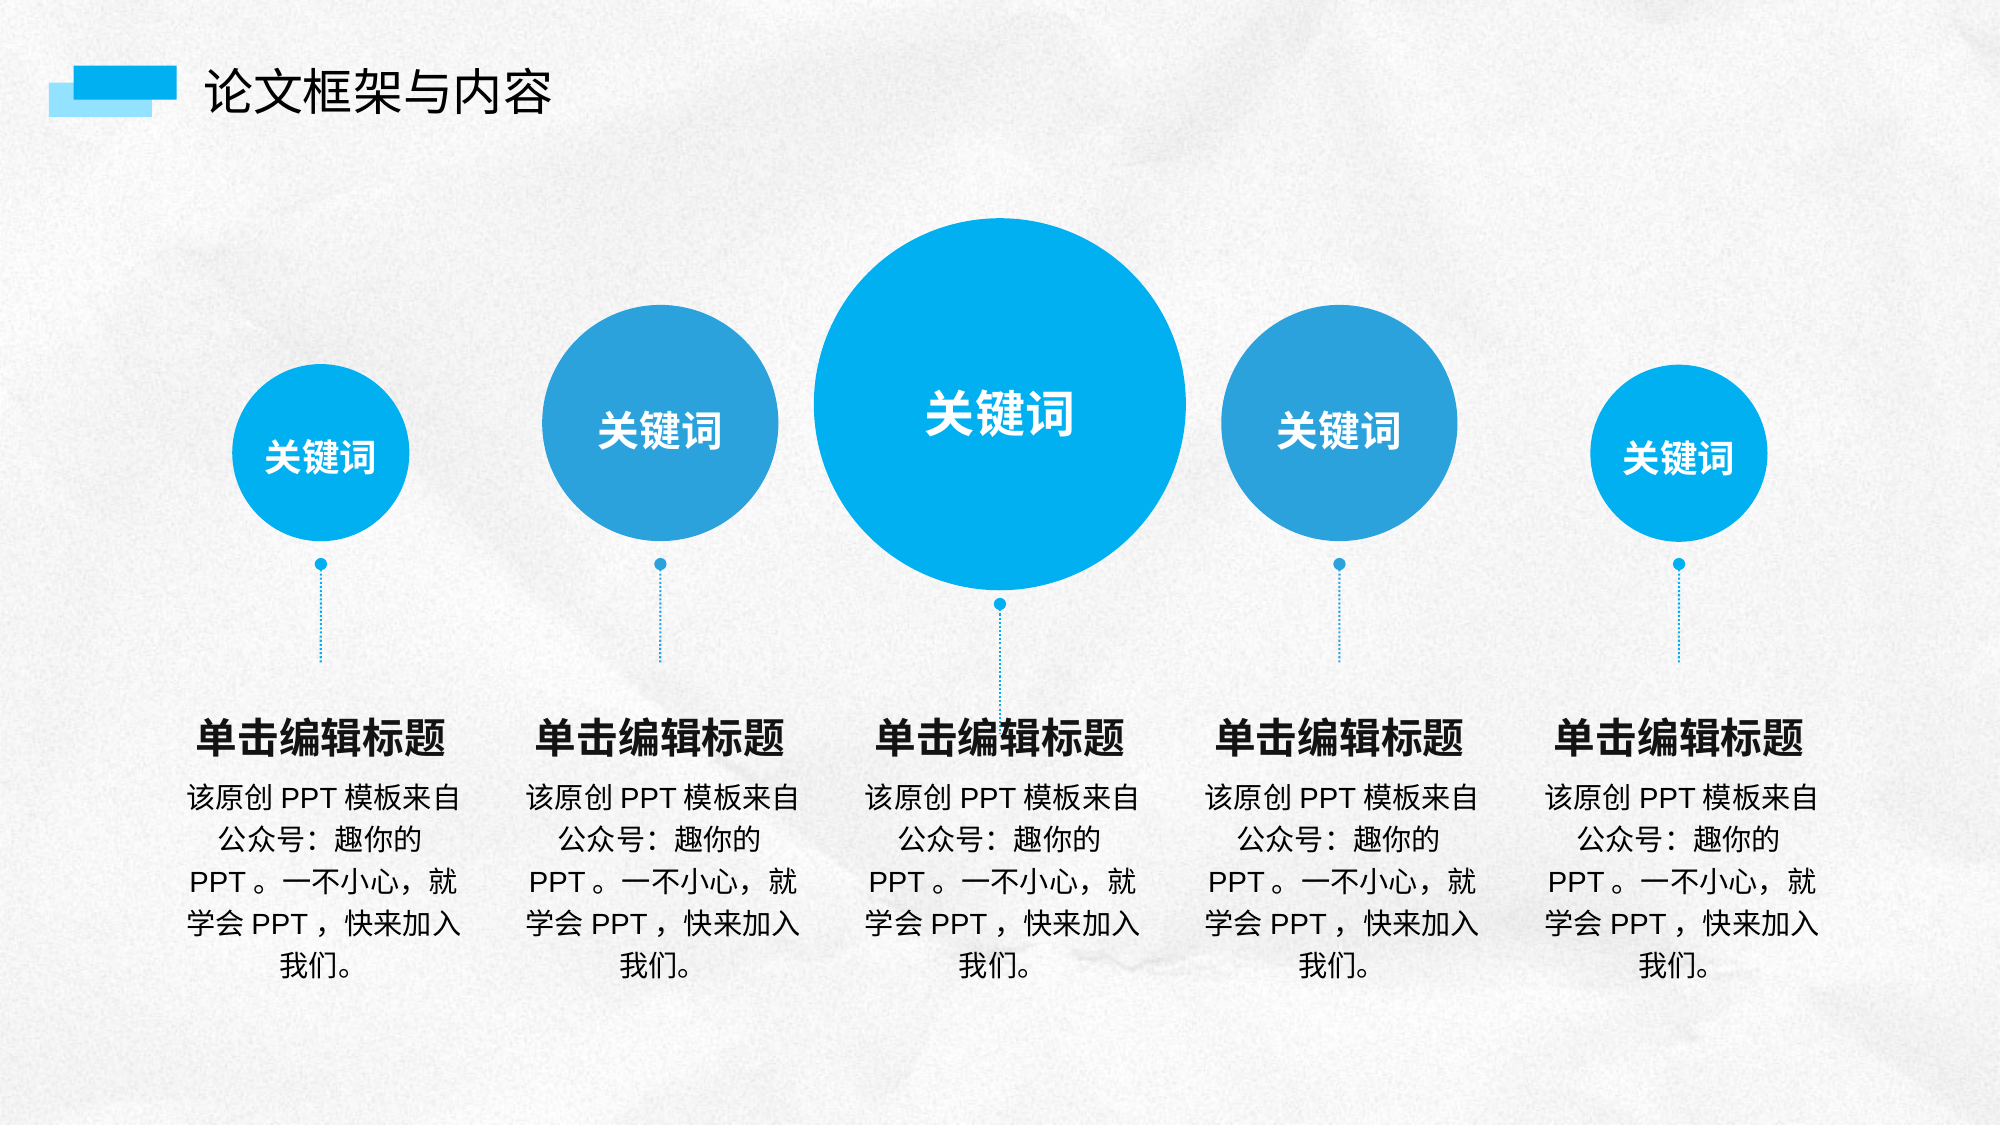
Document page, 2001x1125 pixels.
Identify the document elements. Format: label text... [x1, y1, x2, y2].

text_box [541, 303, 780, 543]
text_box 论文框架与内容 [188, 53, 569, 129]
text_box 关键词 [241, 417, 400, 487]
text_box 单击编辑标题 [808, 701, 1192, 762]
text_box [1220, 303, 1459, 543]
text_box 该原创PPT模板来自公众号：趣你的PPT。一不小心，就学会PPT，快来加入我们。 [522, 772, 804, 1030]
text_box 关键词 [896, 363, 1103, 451]
text_box 单击编辑标题 [128, 701, 468, 762]
text_box 单击编辑标题 [468, 701, 808, 762]
text_box [231, 363, 411, 543]
text_box 该原创PPT模板来自公众号：趣你的PPT。一不小心，就学会PPT，快来加入我们。 [1202, 772, 1483, 1030]
text_box 关键词 [1245, 387, 1434, 463]
text_box [812, 217, 1187, 592]
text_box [48, 65, 177, 117]
text_box 关键词 [1599, 418, 1758, 488]
text_box 该原创PPT模板来自公众号：趣你的PPT。一不小心，就学会PPT，快来加入我们。 [1541, 772, 1823, 1030]
text_box [1589, 363, 1769, 543]
text_box 关键词 [566, 387, 755, 463]
text_box 该原创PPT模板来自公众号：趣你的PPT。一不小心，就学会PPT，快来加入我们。 [183, 772, 464, 1030]
text_box 单击编辑标题 [1192, 701, 1487, 762]
text_box 该原创PPT模板来自公众号：趣你的PPT。一不小心，就学会PPT，快来加入我们。 [862, 772, 1144, 1030]
picture [0, 0, 2000, 1125]
text_box 单击编辑标题 [1487, 701, 1871, 762]
